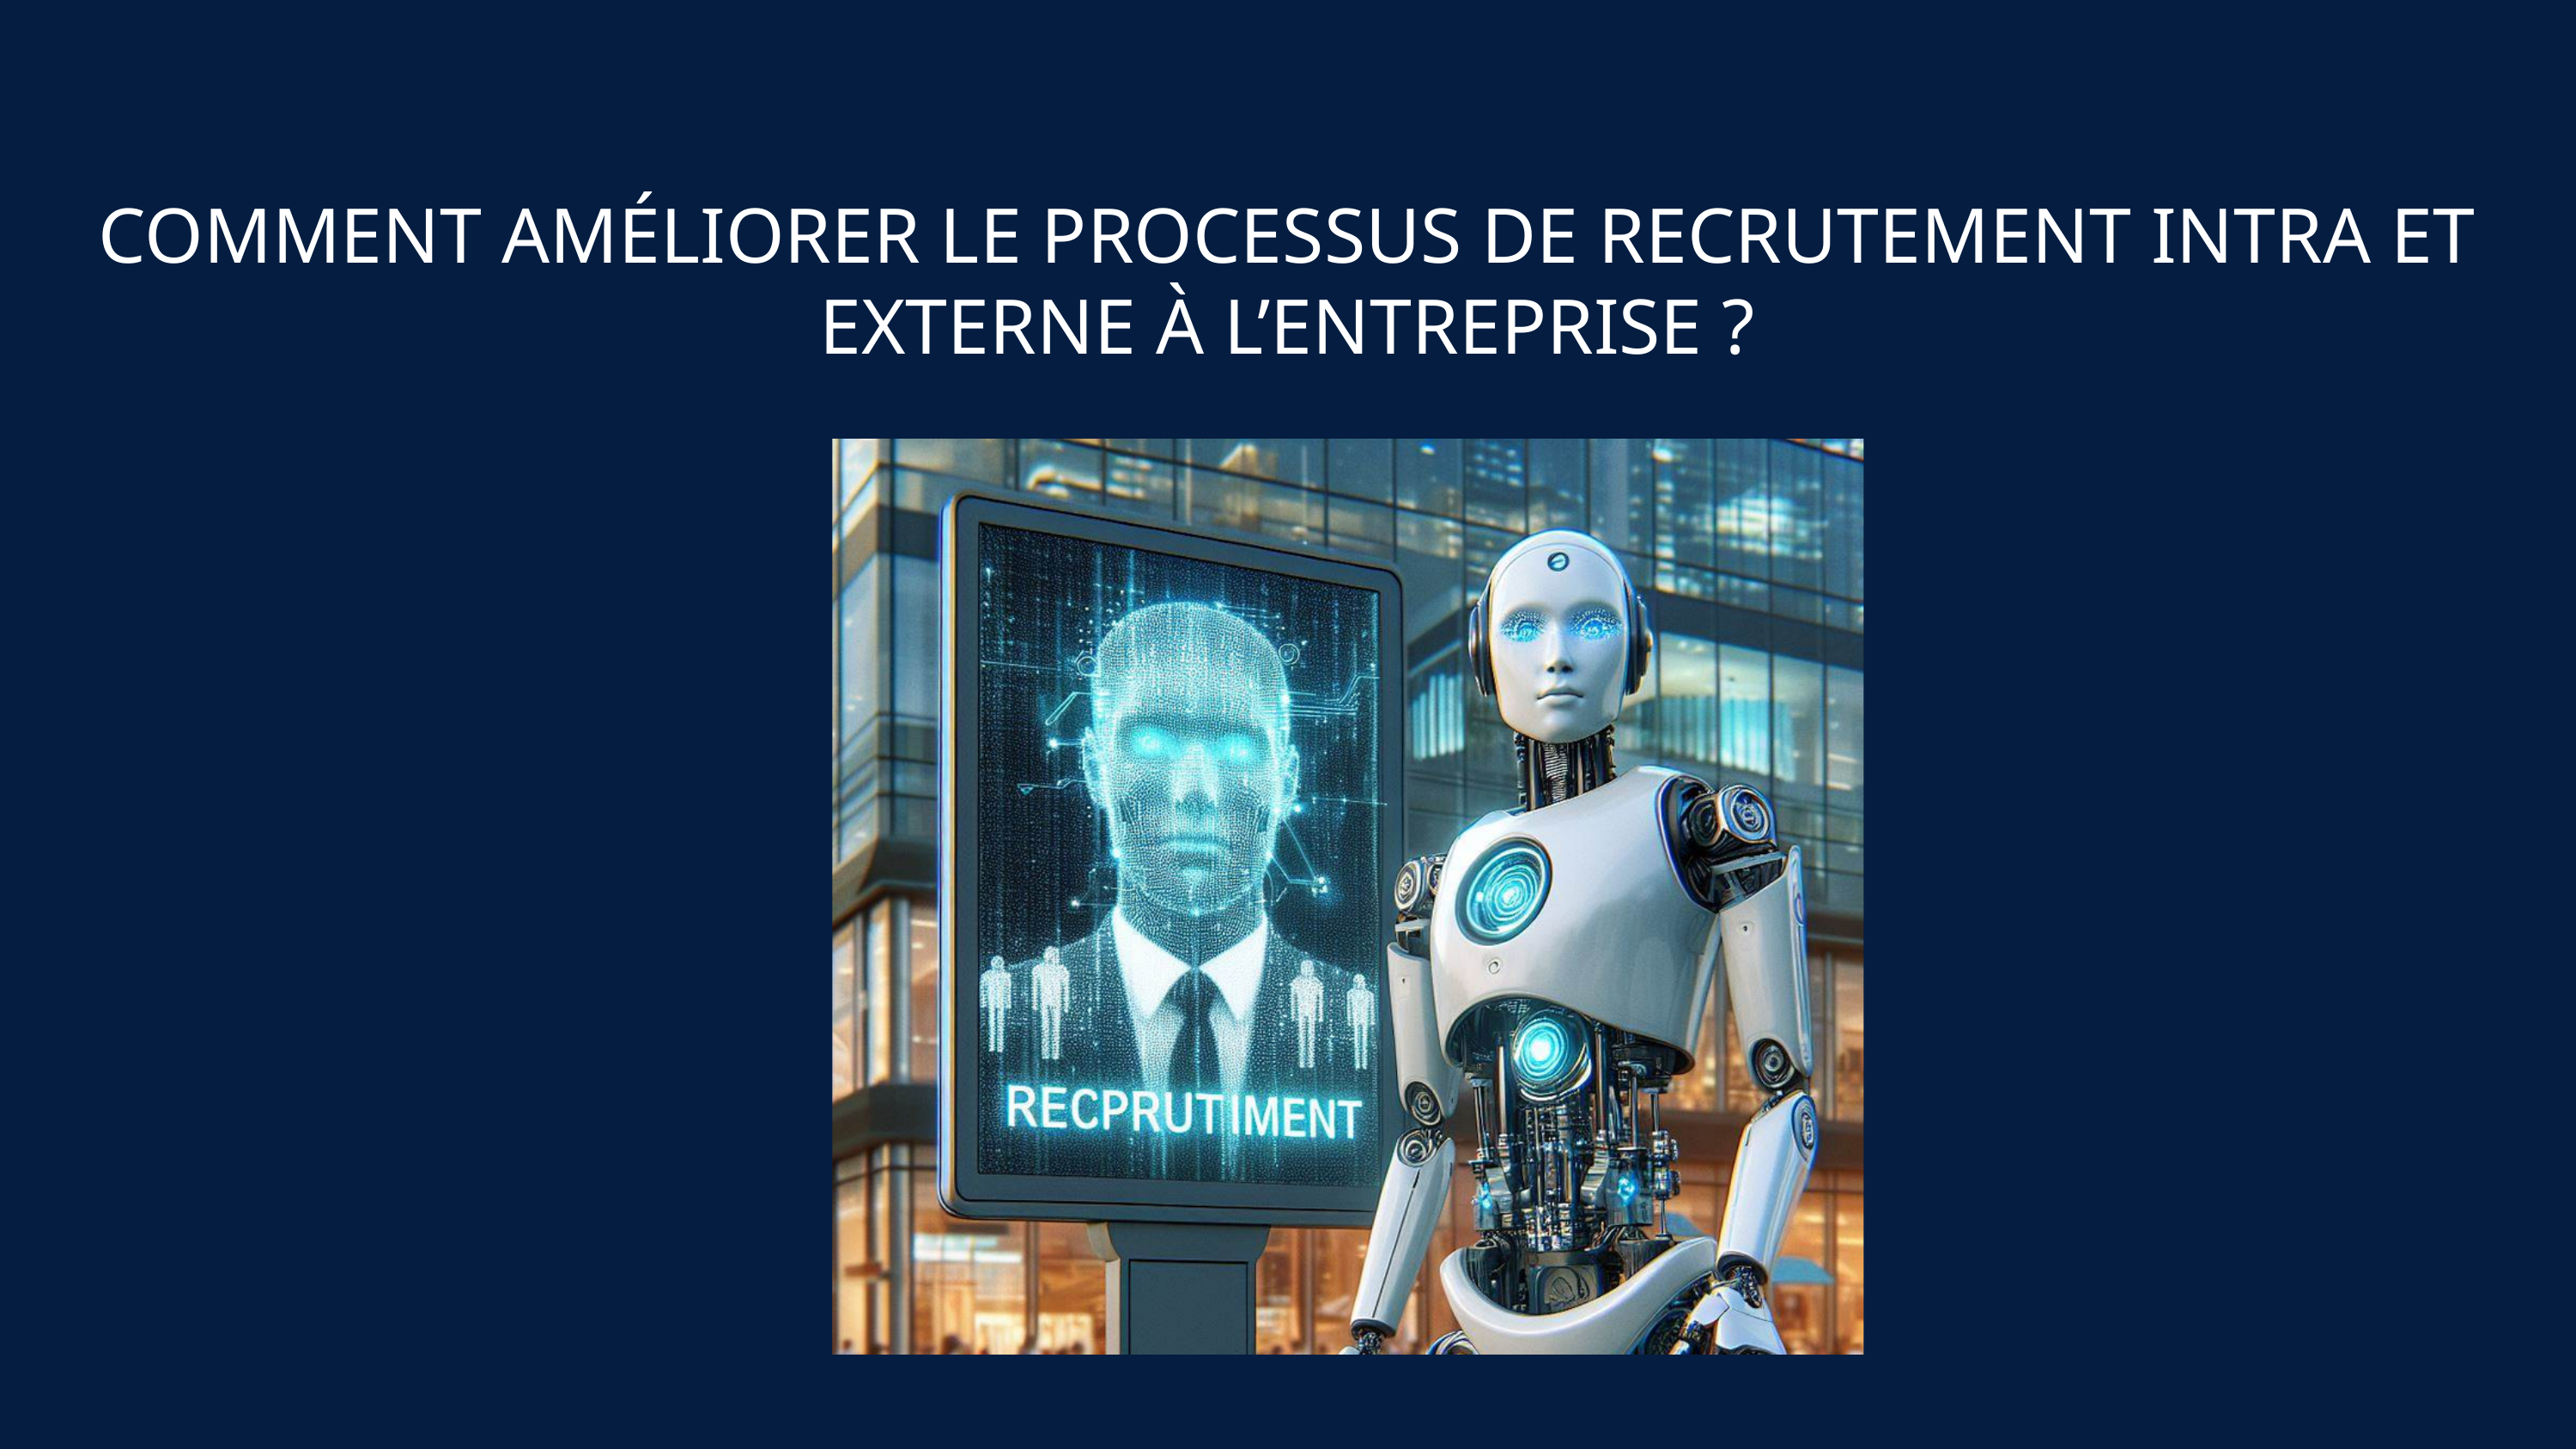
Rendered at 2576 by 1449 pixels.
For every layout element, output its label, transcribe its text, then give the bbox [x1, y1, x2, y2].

text_box COMMENT AMÉLIORER LE PROCESSUS DE RECRUTEMENT INTRA ET EXTERNE À L’ENTREPRISE ? [59, 187, 2517, 369]
text_box [832, 439, 1864, 1355]
